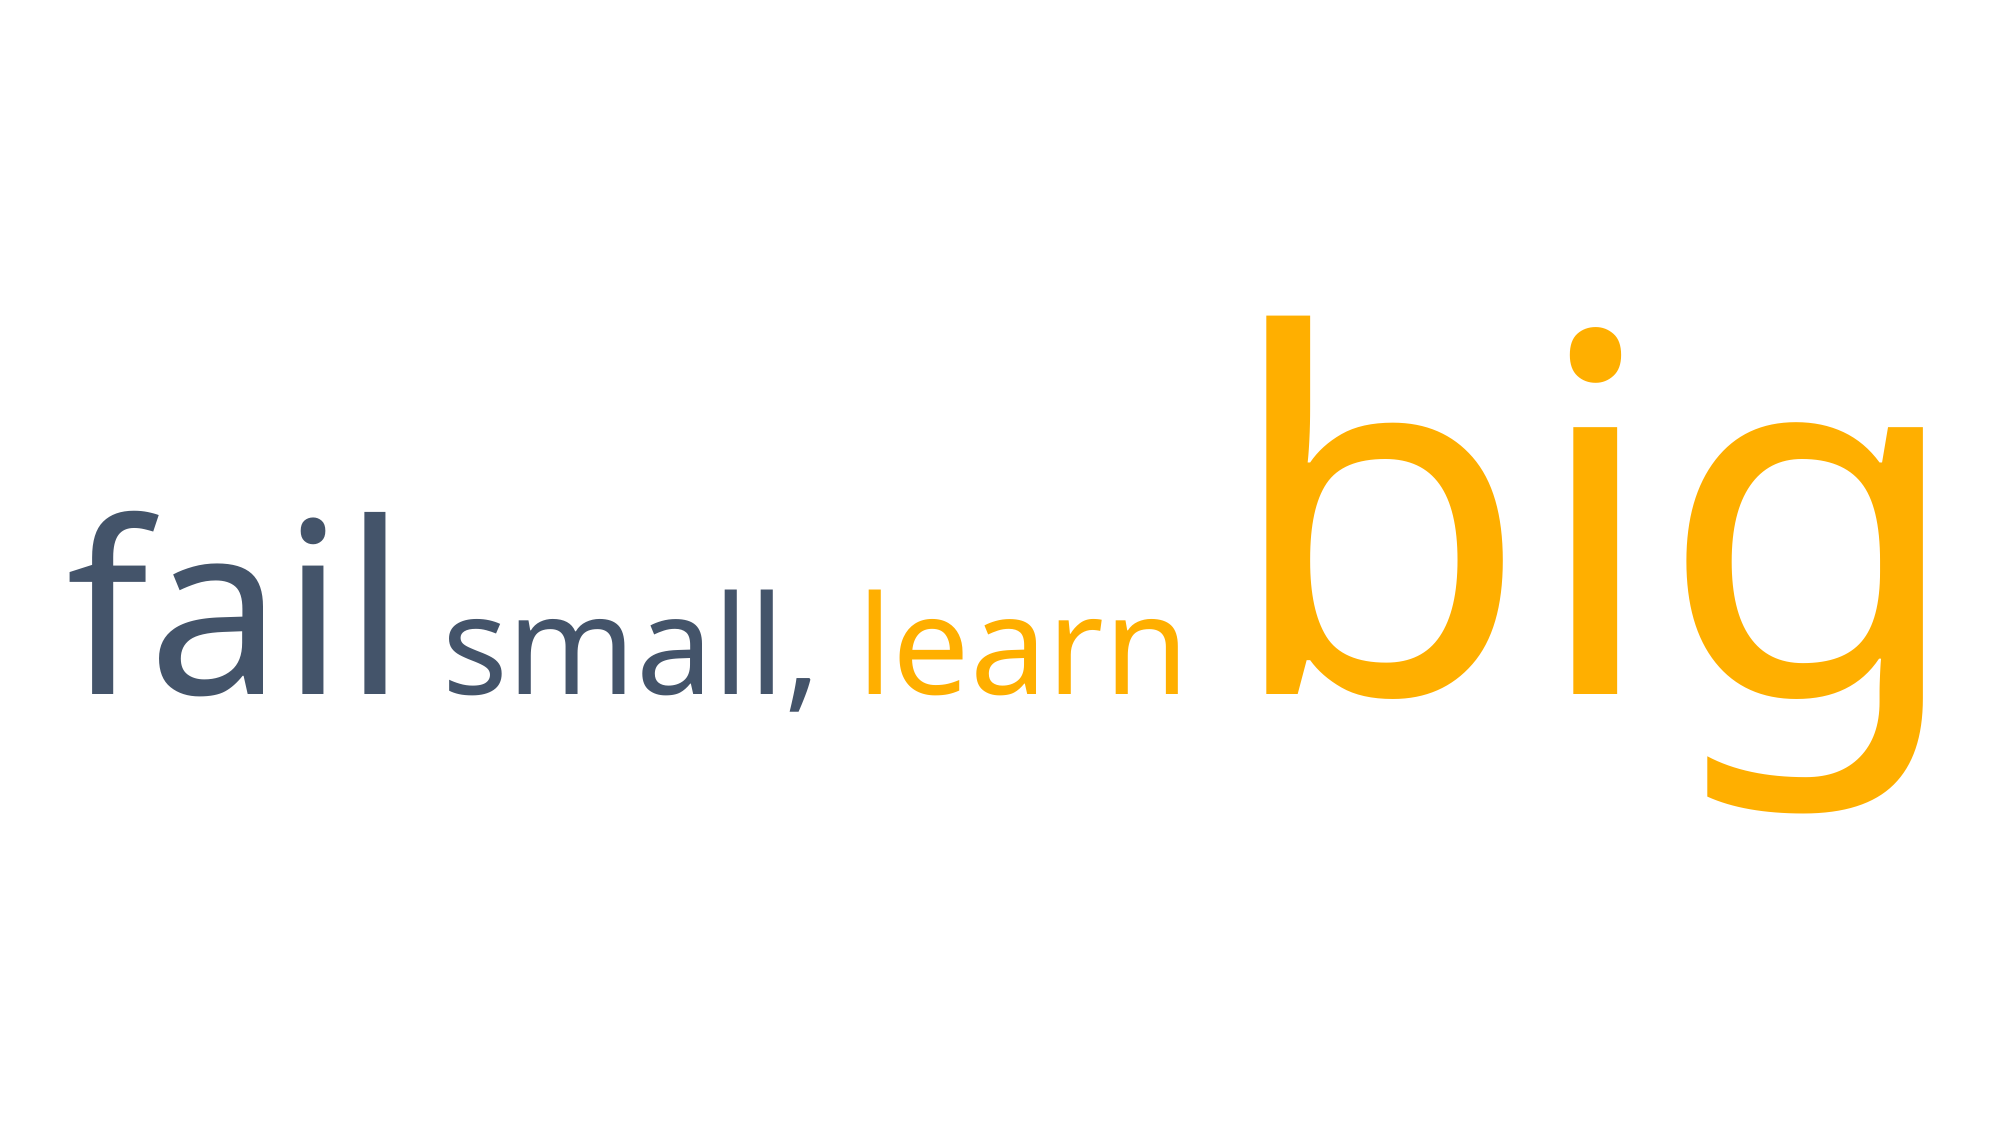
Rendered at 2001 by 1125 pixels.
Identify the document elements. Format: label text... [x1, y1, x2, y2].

text_box fail small, learn big [15, 189, 1981, 802]
